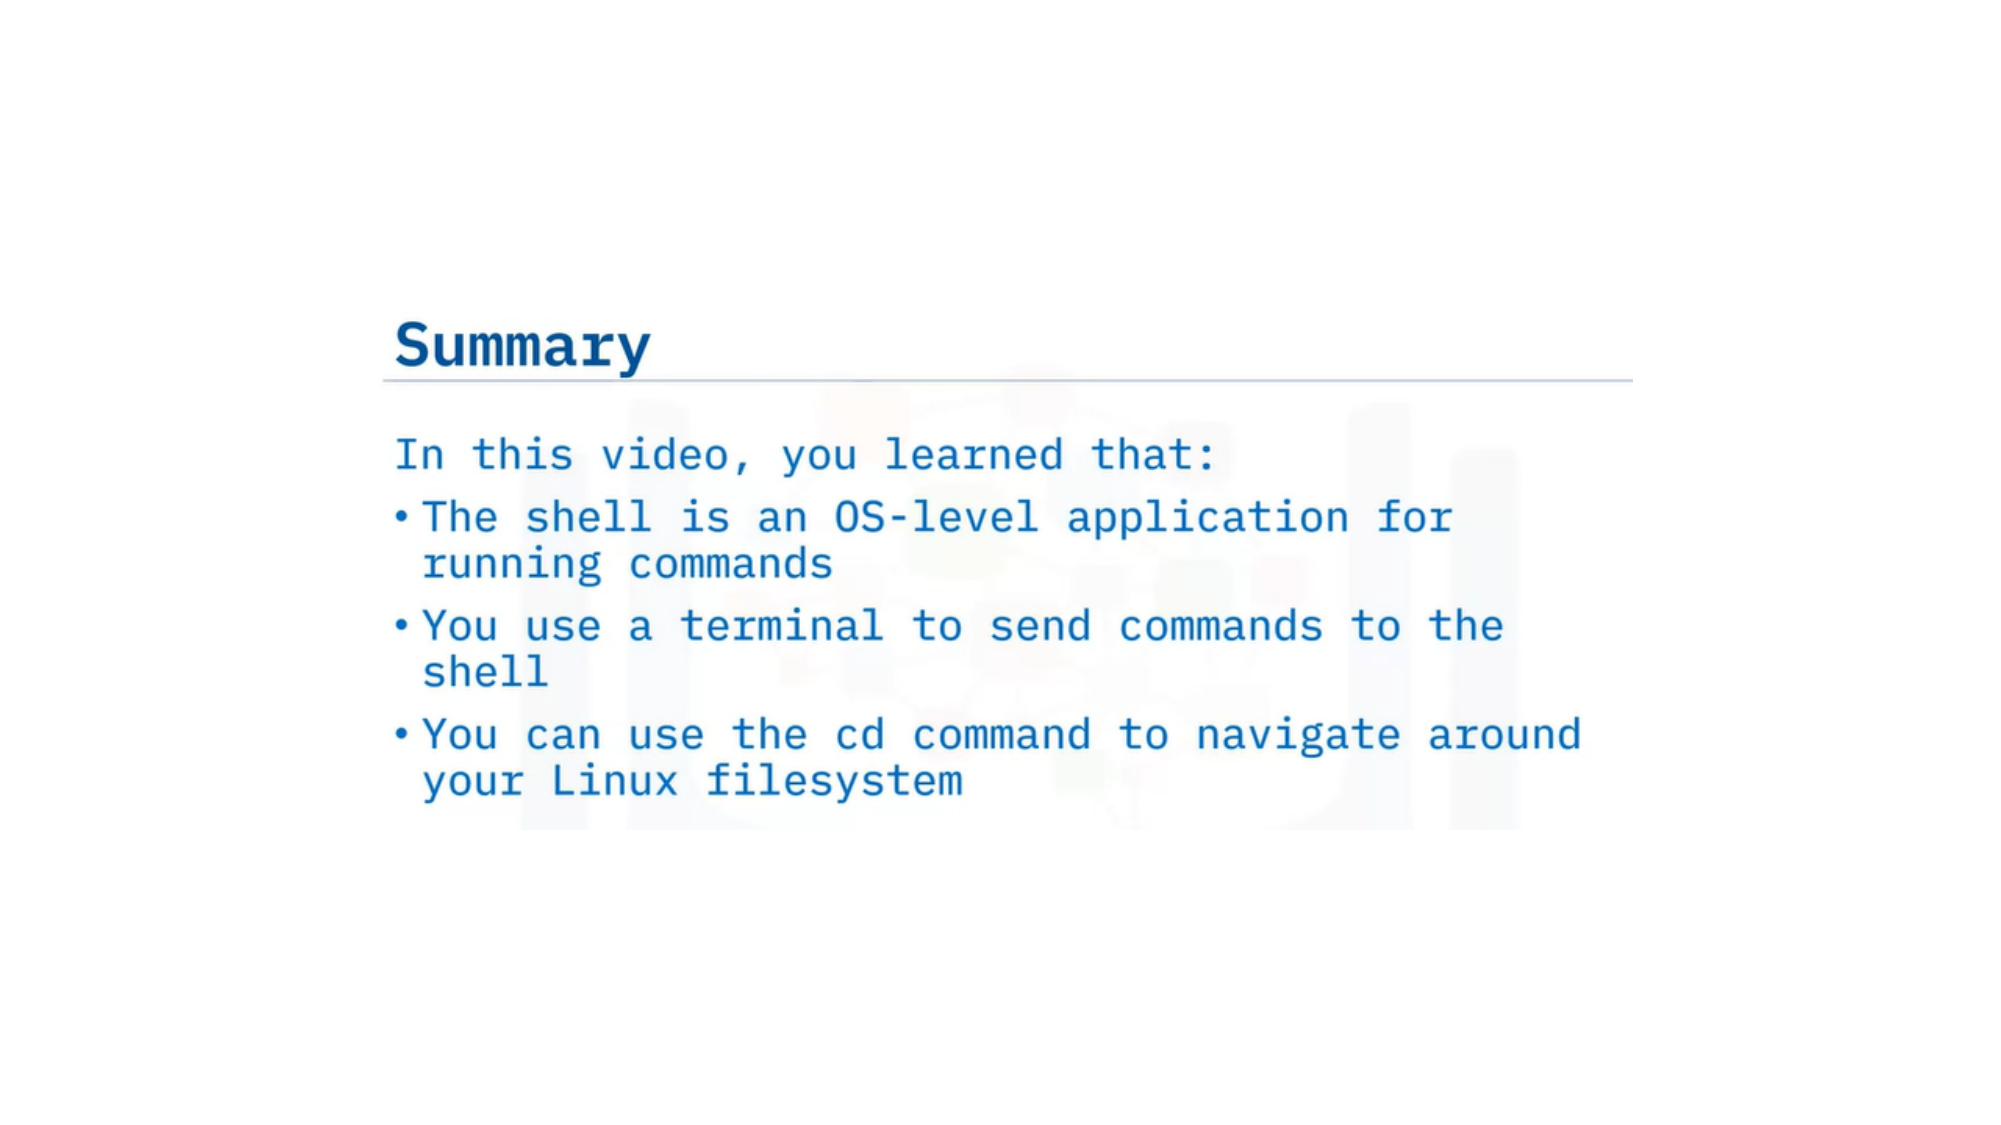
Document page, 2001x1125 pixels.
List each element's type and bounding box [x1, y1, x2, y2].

picture [367, 295, 1633, 830]
